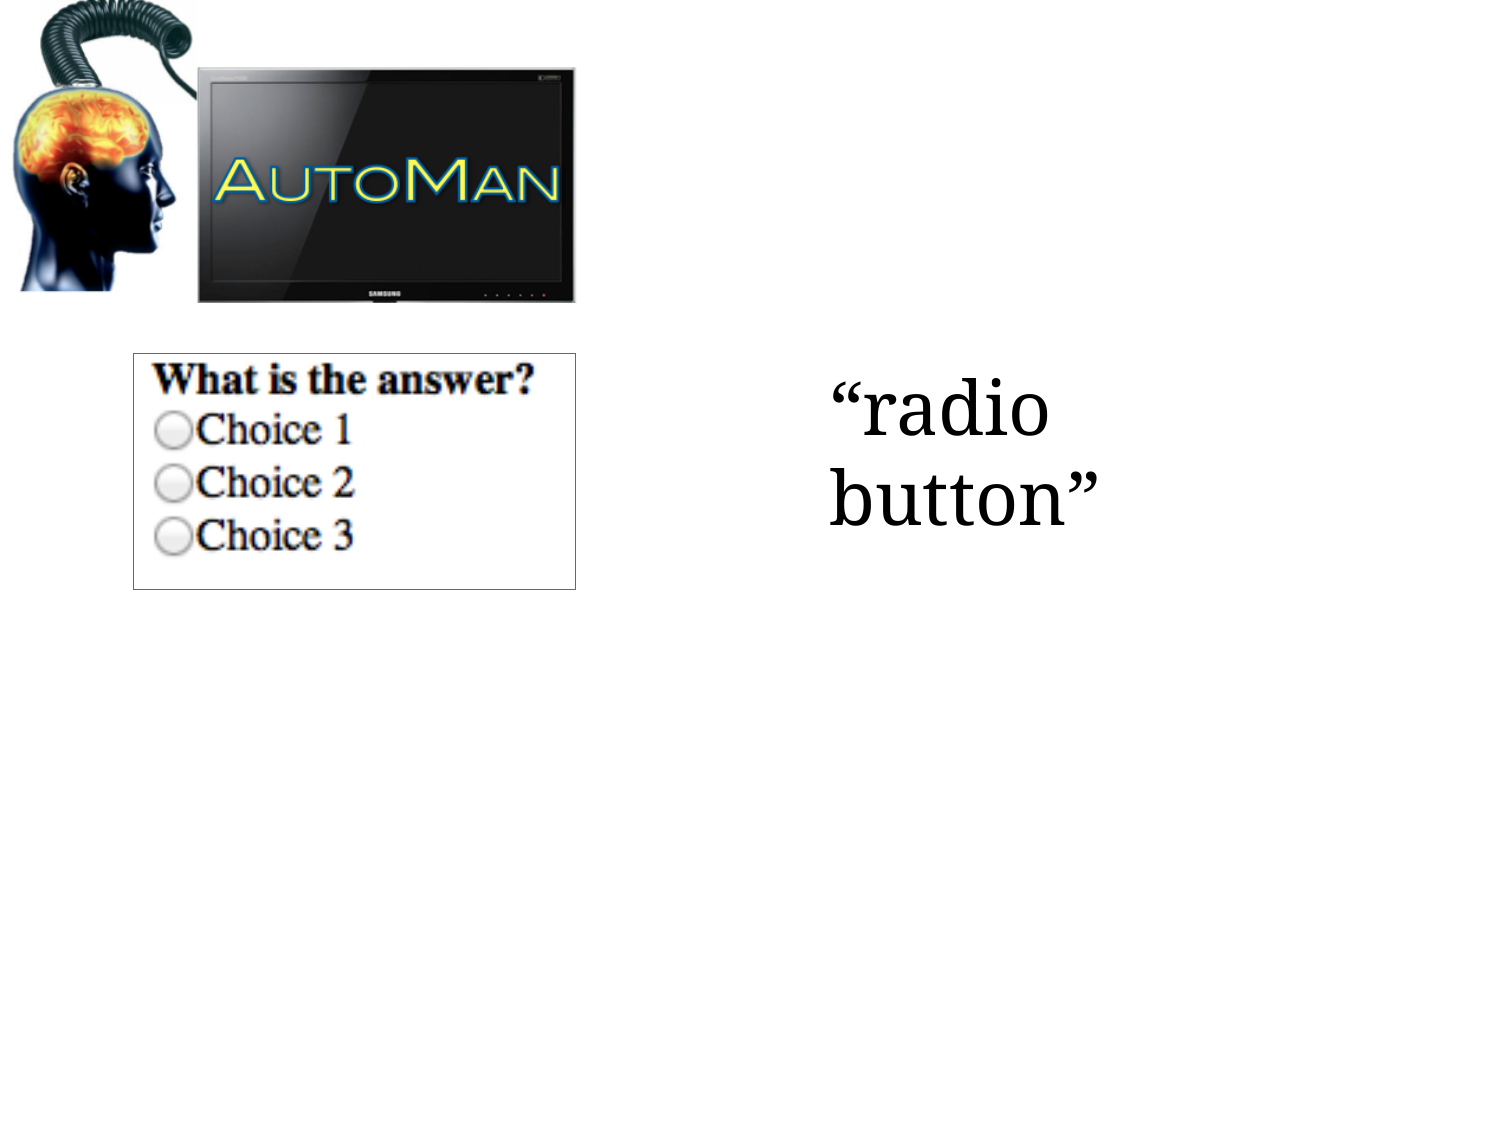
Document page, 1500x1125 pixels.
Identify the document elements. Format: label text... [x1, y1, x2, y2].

picture [0, 0, 613, 307]
text_box “radio button” [814, 353, 1356, 549]
picture [133, 353, 576, 590]
